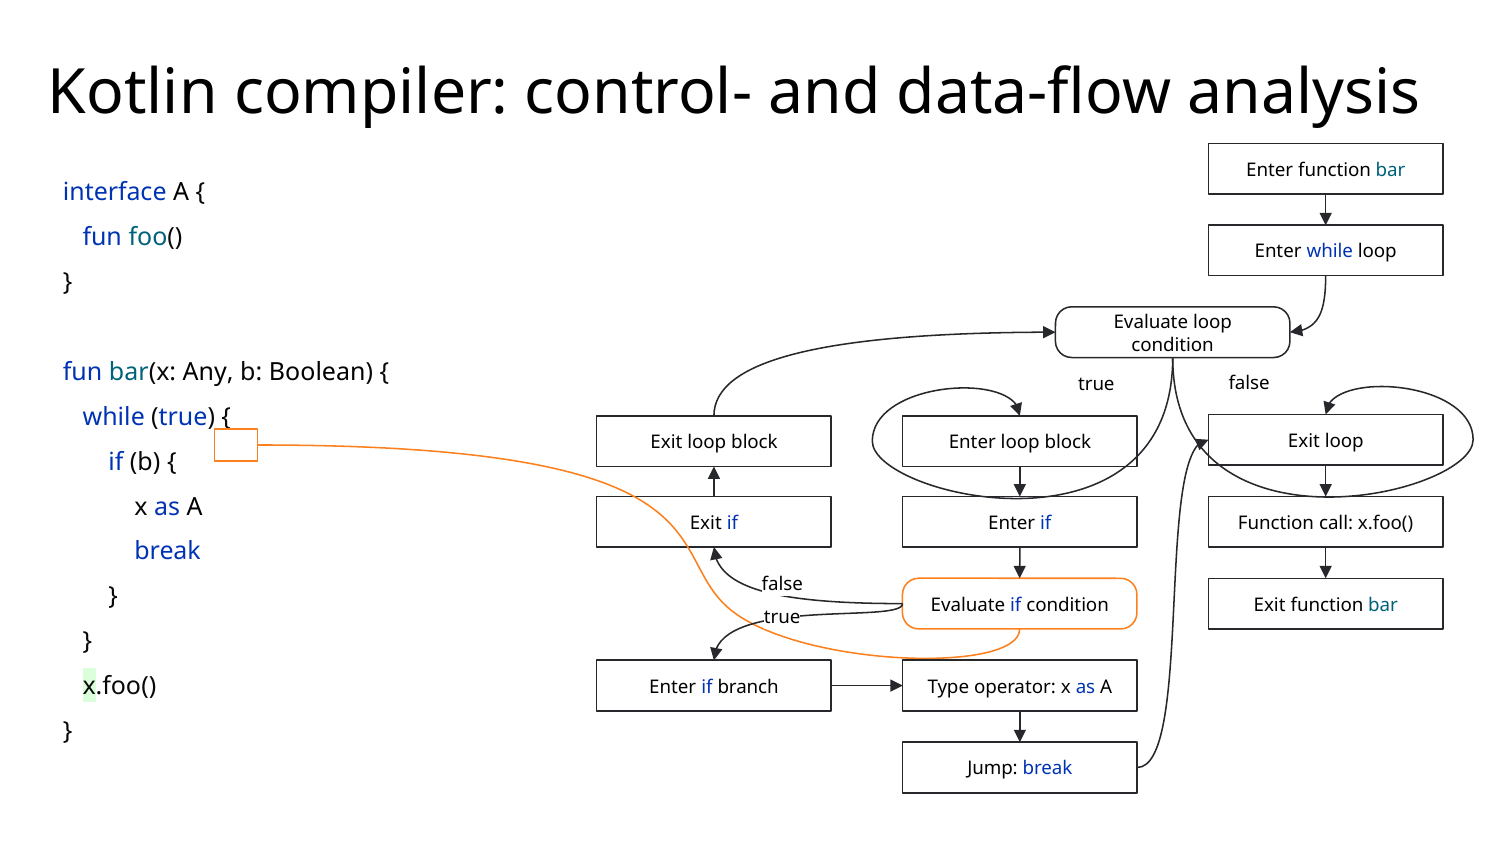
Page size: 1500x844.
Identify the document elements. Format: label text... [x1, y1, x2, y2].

text_box Enter if [1025, 496, 1131, 547]
text_box Exit loop [1208, 414, 1215, 447]
text_box Exit loop block [596, 415, 832, 443]
text_box Enter function bar [1208, 143, 1443, 195]
text_box Evaluate loop condition [1055, 306, 1272, 358]
text_box Enter loop block [931, 415, 1062, 467]
text_box Exit loop [1283, 414, 1443, 466]
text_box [1279, 285, 1337, 323]
text_box Enter while loop [1208, 225, 1443, 276]
text_box Type operator: x as A [902, 660, 1131, 711]
text_box Jump: break [902, 742, 1138, 793]
text_box [214, 429, 258, 461]
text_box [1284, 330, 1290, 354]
text_box interface A { fun foo() } fun bar(x: Any, b: Boolean) { while (true) { if (b) { x as A break } } x.foo() } [47, 145, 591, 760]
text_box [1066, 310, 1126, 464]
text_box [713, 603, 903, 661]
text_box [1136, 439, 1209, 768]
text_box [842, 202, 927, 443]
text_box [1220, 309, 1278, 463]
title Kotlin compiler: control- and data-flow analysis [48, 48, 1443, 123]
text_box Exit function bar [1213, 578, 1443, 629]
text_box Enter if branch [596, 660, 832, 711]
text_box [257, 444, 1020, 630]
text_box Function call: x.foo() [1213, 496, 1443, 547]
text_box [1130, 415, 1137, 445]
text_box Evaluate if condition [1025, 578, 1131, 629]
